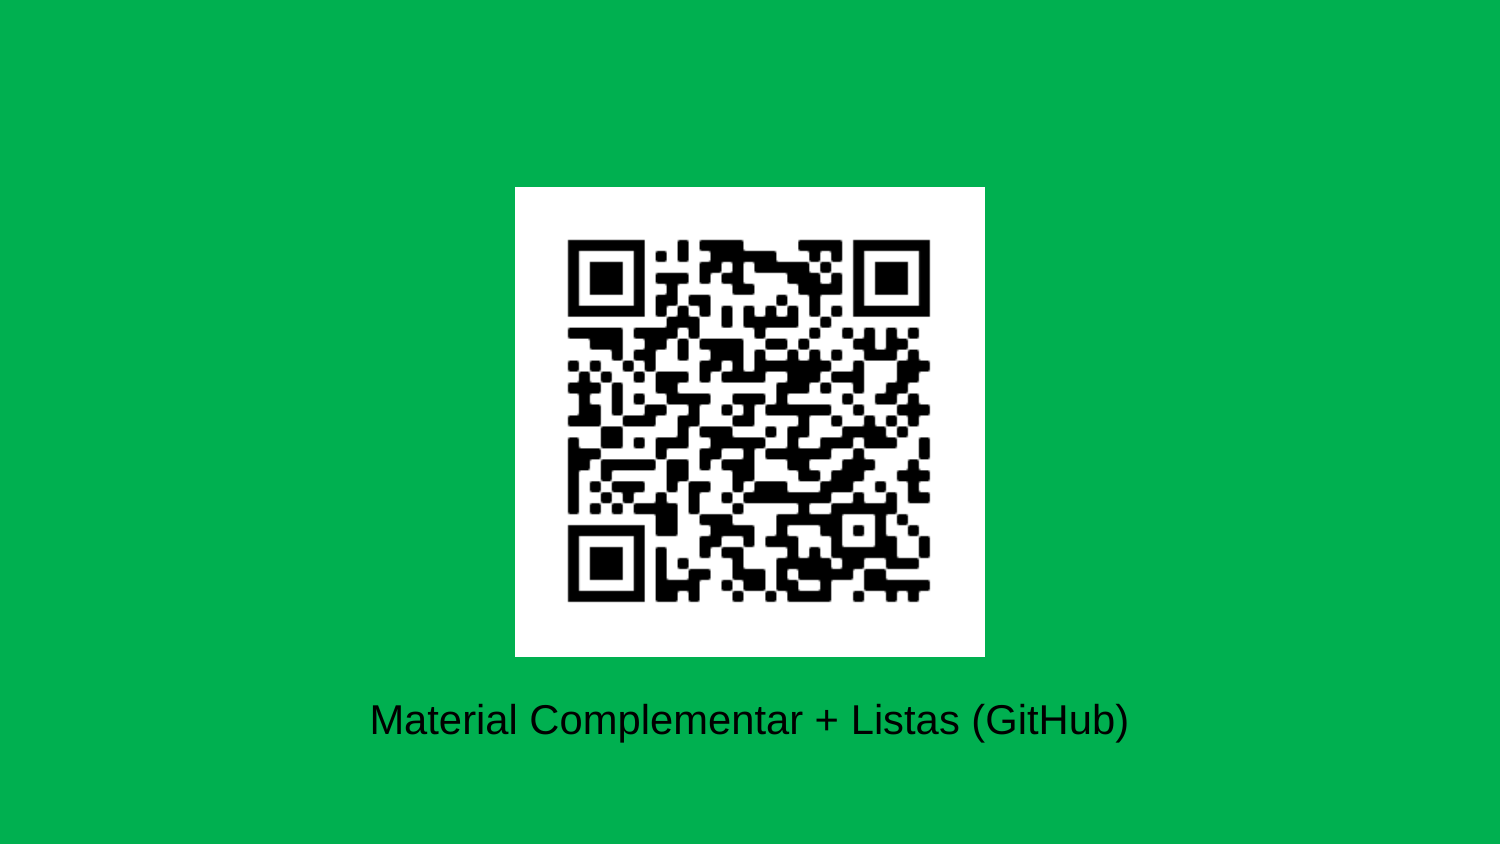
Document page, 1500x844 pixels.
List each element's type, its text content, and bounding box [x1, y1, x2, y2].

picture [515, 187, 985, 657]
text_box Material Complementar + Listas (GitHub) [354, 685, 1145, 751]
